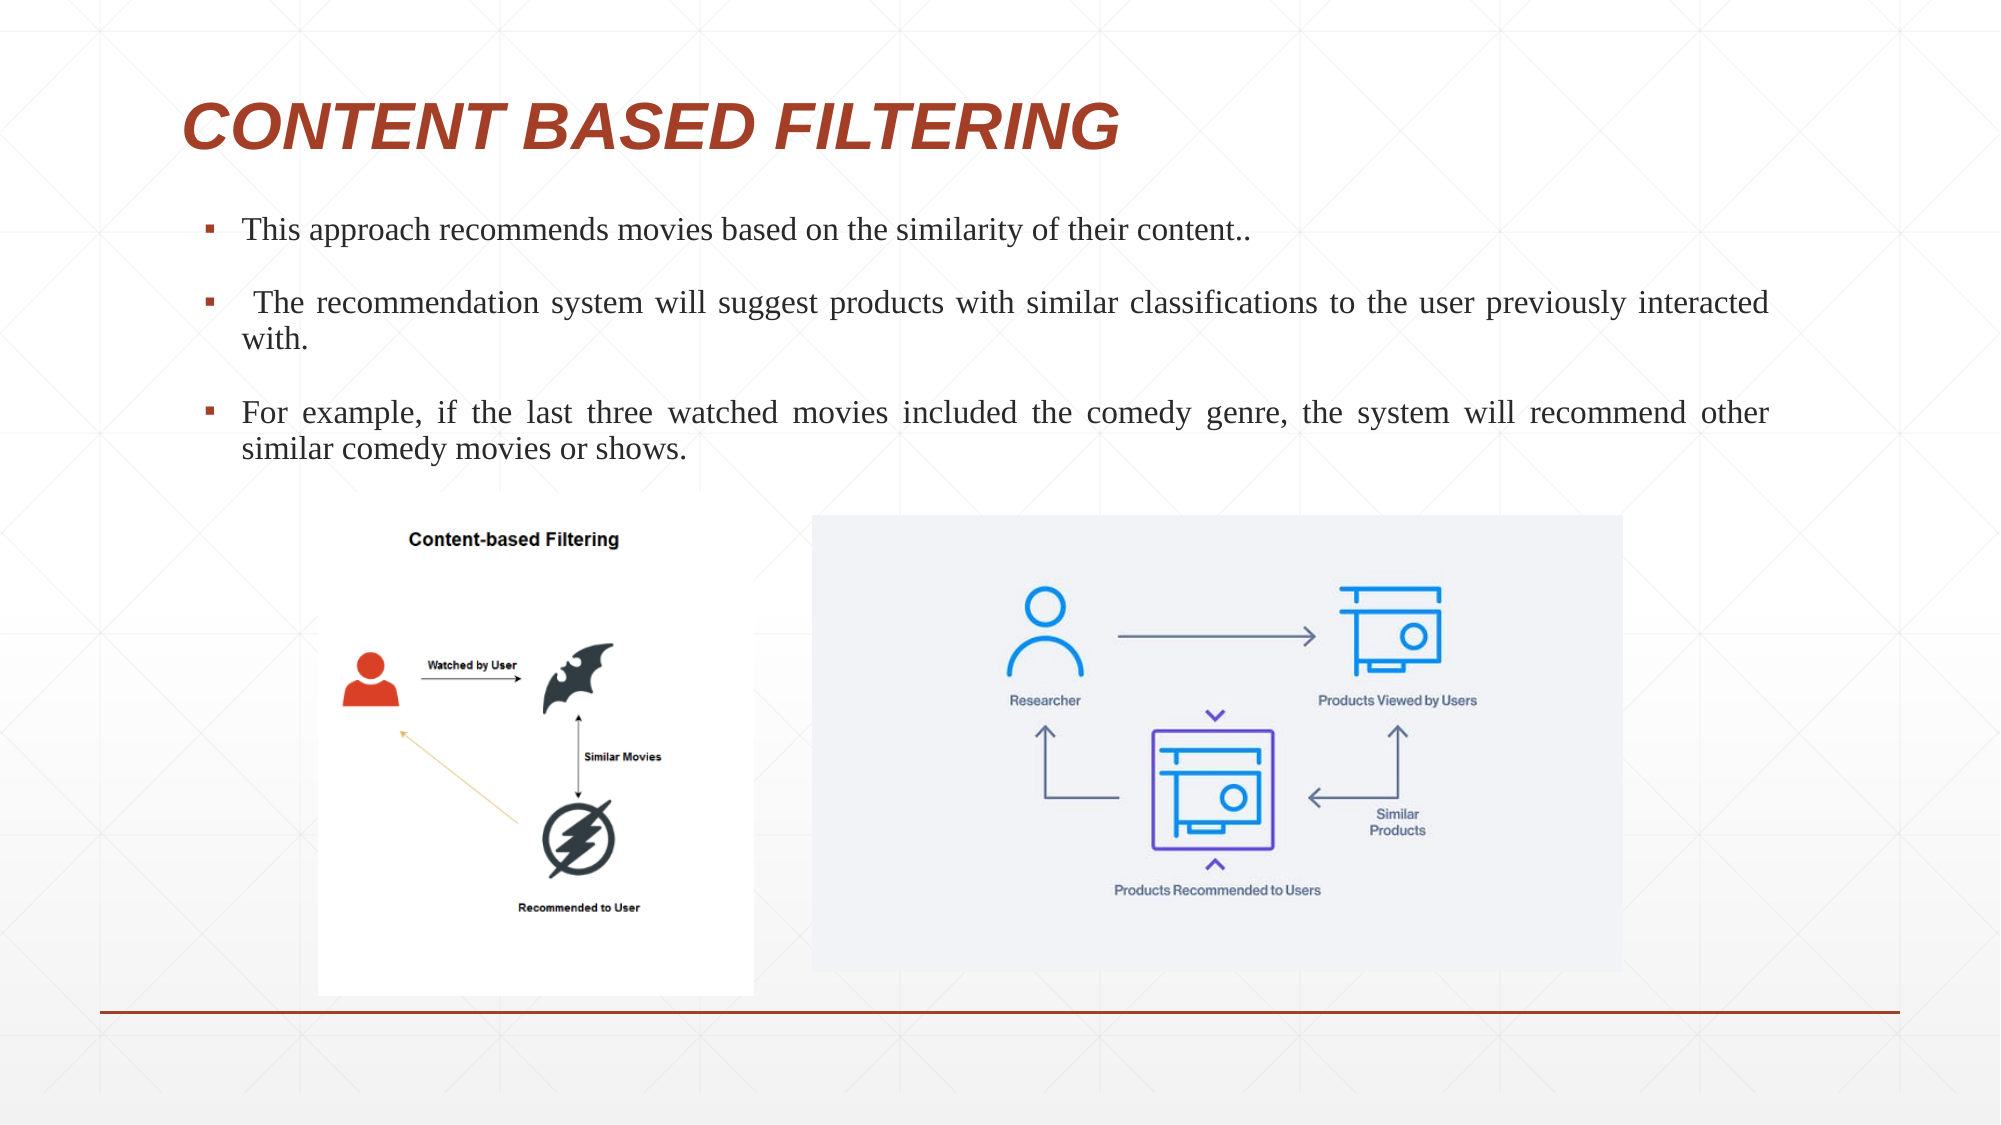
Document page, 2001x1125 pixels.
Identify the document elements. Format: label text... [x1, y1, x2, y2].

title CONTENT BASED FILTERING [166, 79, 1742, 172]
list This approach recommends movies based on the similarity of their content.. The recommendation system will suggest products with similar classifications to the user previously interacted with. For example, if the last three watched movies included the comedy genre, the system will recommend other similar comedy movies or shows. [189, 204, 1788, 950]
picture [318, 492, 754, 996]
picture [812, 515, 1623, 972]
